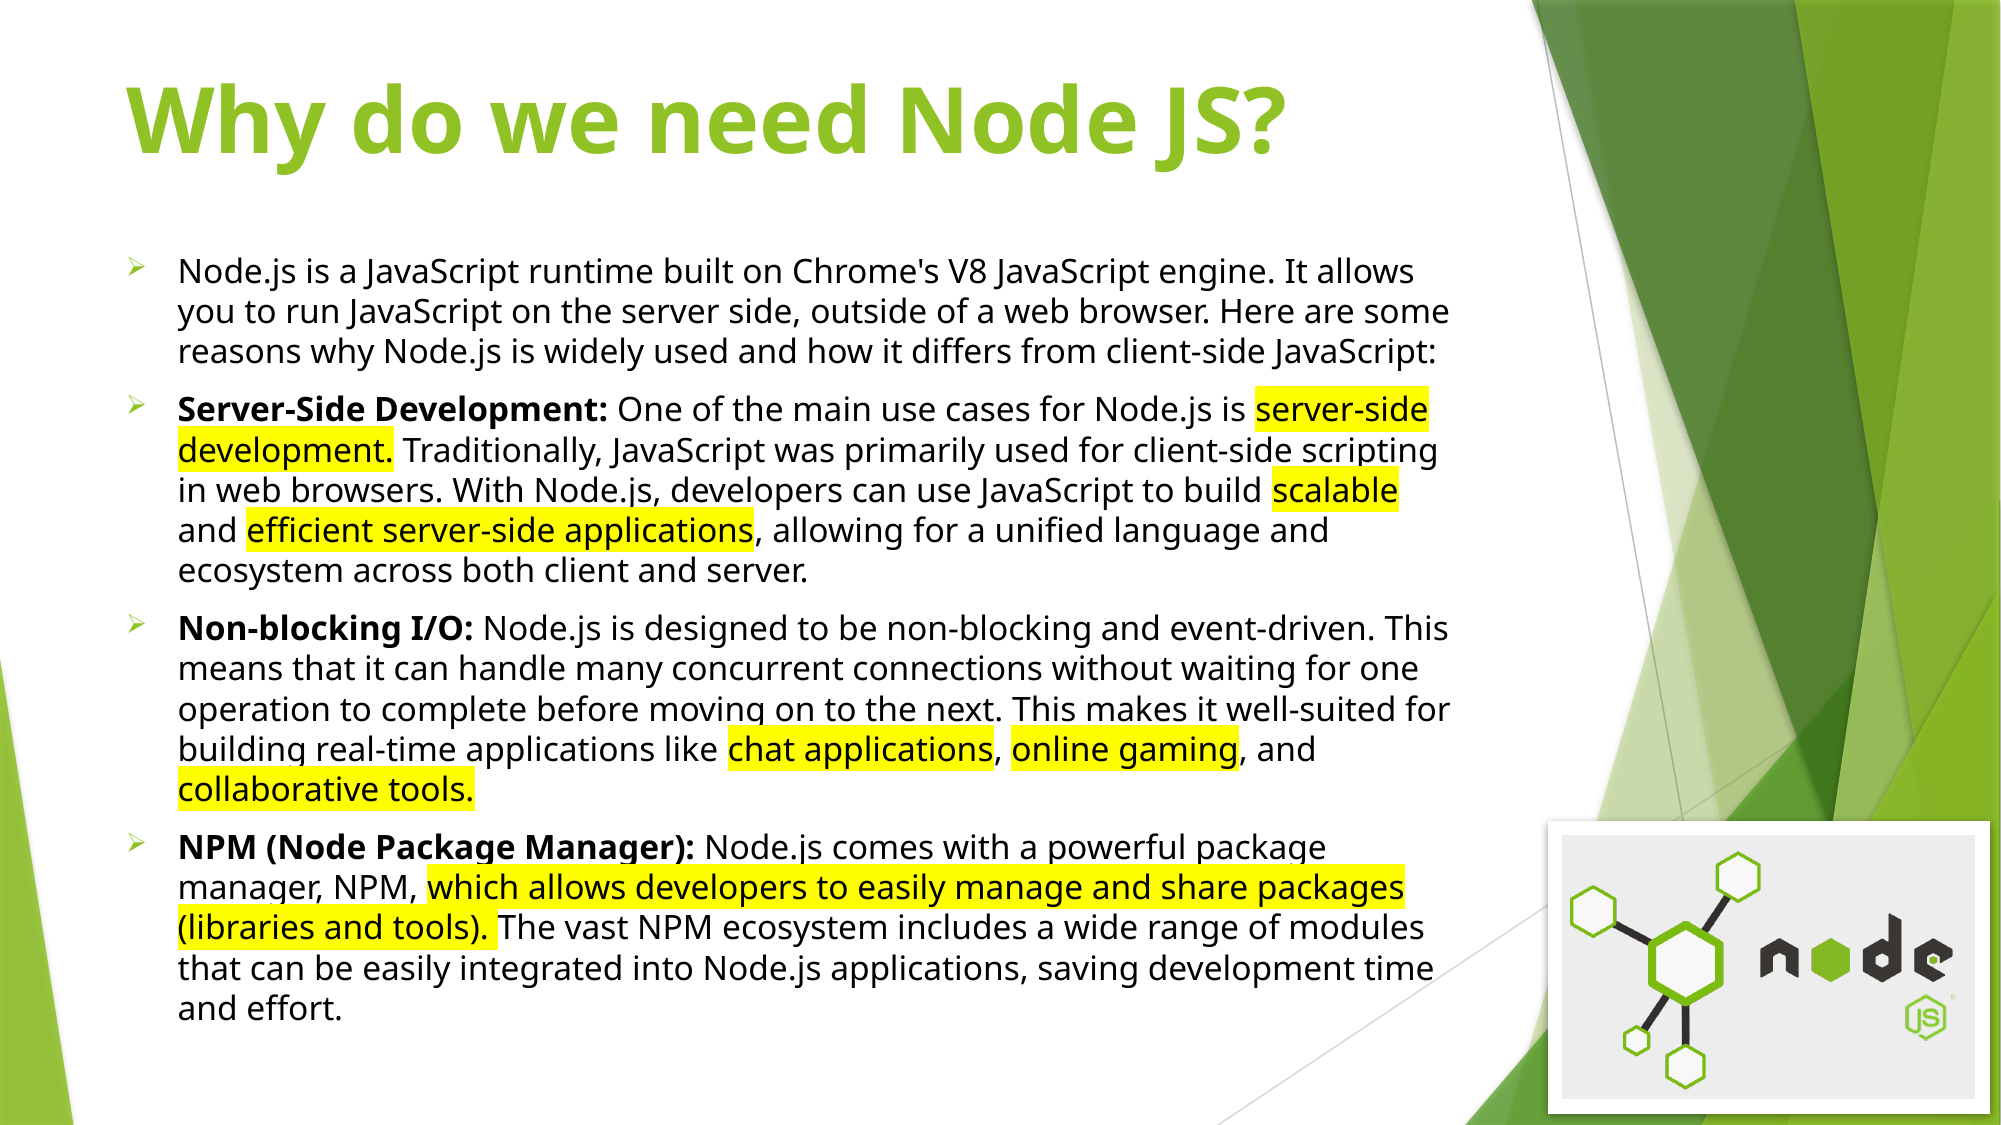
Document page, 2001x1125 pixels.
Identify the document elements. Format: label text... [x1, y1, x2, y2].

list Node.js is a JavaScript runtime built on Chrome's V8 JavaScript engine. It allows you to run JavaScript on the server side, outside of a web browser. Here are some reasons why Node.js is widely used and how it differs from client-side JavaScript: Server-Side Development: One of the main use cases for Node.js is server-side development. Traditionally, JavaScript was primarily used for client-side scripting in web browsers. With Node.js, developers can use JavaScript to build scalable and efficient server-side applications, allowing for a unified language and ecosystem across both client and server. Non-blocking I/O: Node.js is designed to be non-blocking and event-driven. This means that it can handle many concurrent connections without waiting for one operation to complete before moving on to the next. This makes it well-suited for building real-time applications like chat applications, online gaming, and collaborative tools. NPM (Node Package Manager): Node.js comes with a powerful package manager, NPM, which allows developers to easily manage and share packages (libraries and tools). The vast NPM ecosystem includes a wide range of modules that can be easily integrated into Node.js applications, saving development time and effort. [111, 242, 1469, 1082]
title Why do we need Node JS? [111, 54, 1522, 205]
picture [1561, 834, 1976, 1100]
